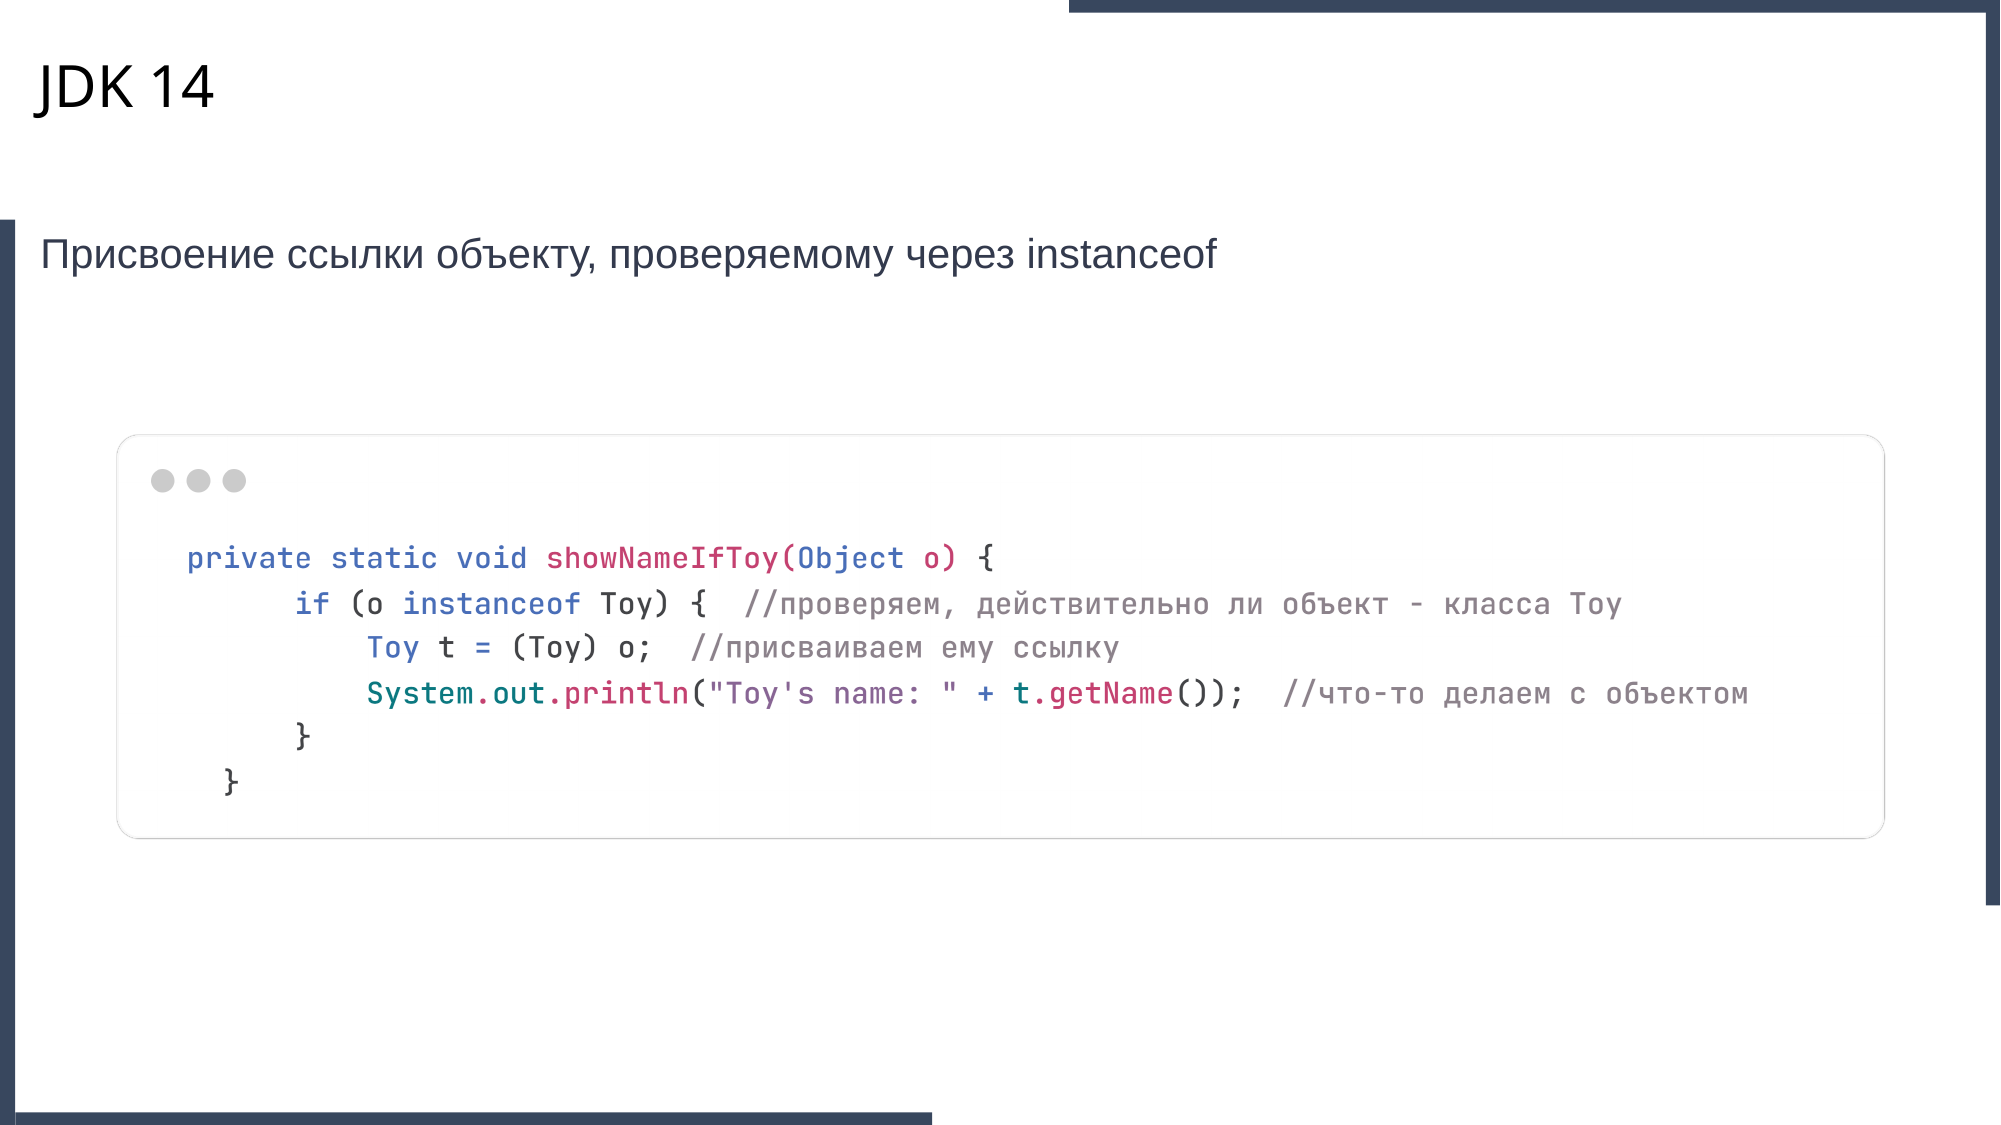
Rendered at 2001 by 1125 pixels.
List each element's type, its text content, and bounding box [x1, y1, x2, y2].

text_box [0, 219, 933, 1125]
text_box Присвоение ссылки объекту, проверяемому через instanceof [933, 219, 1068, 285]
picture [87, 405, 1914, 868]
text_box JDK 14 [24, 42, 1025, 127]
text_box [1068, 0, 2000, 906]
